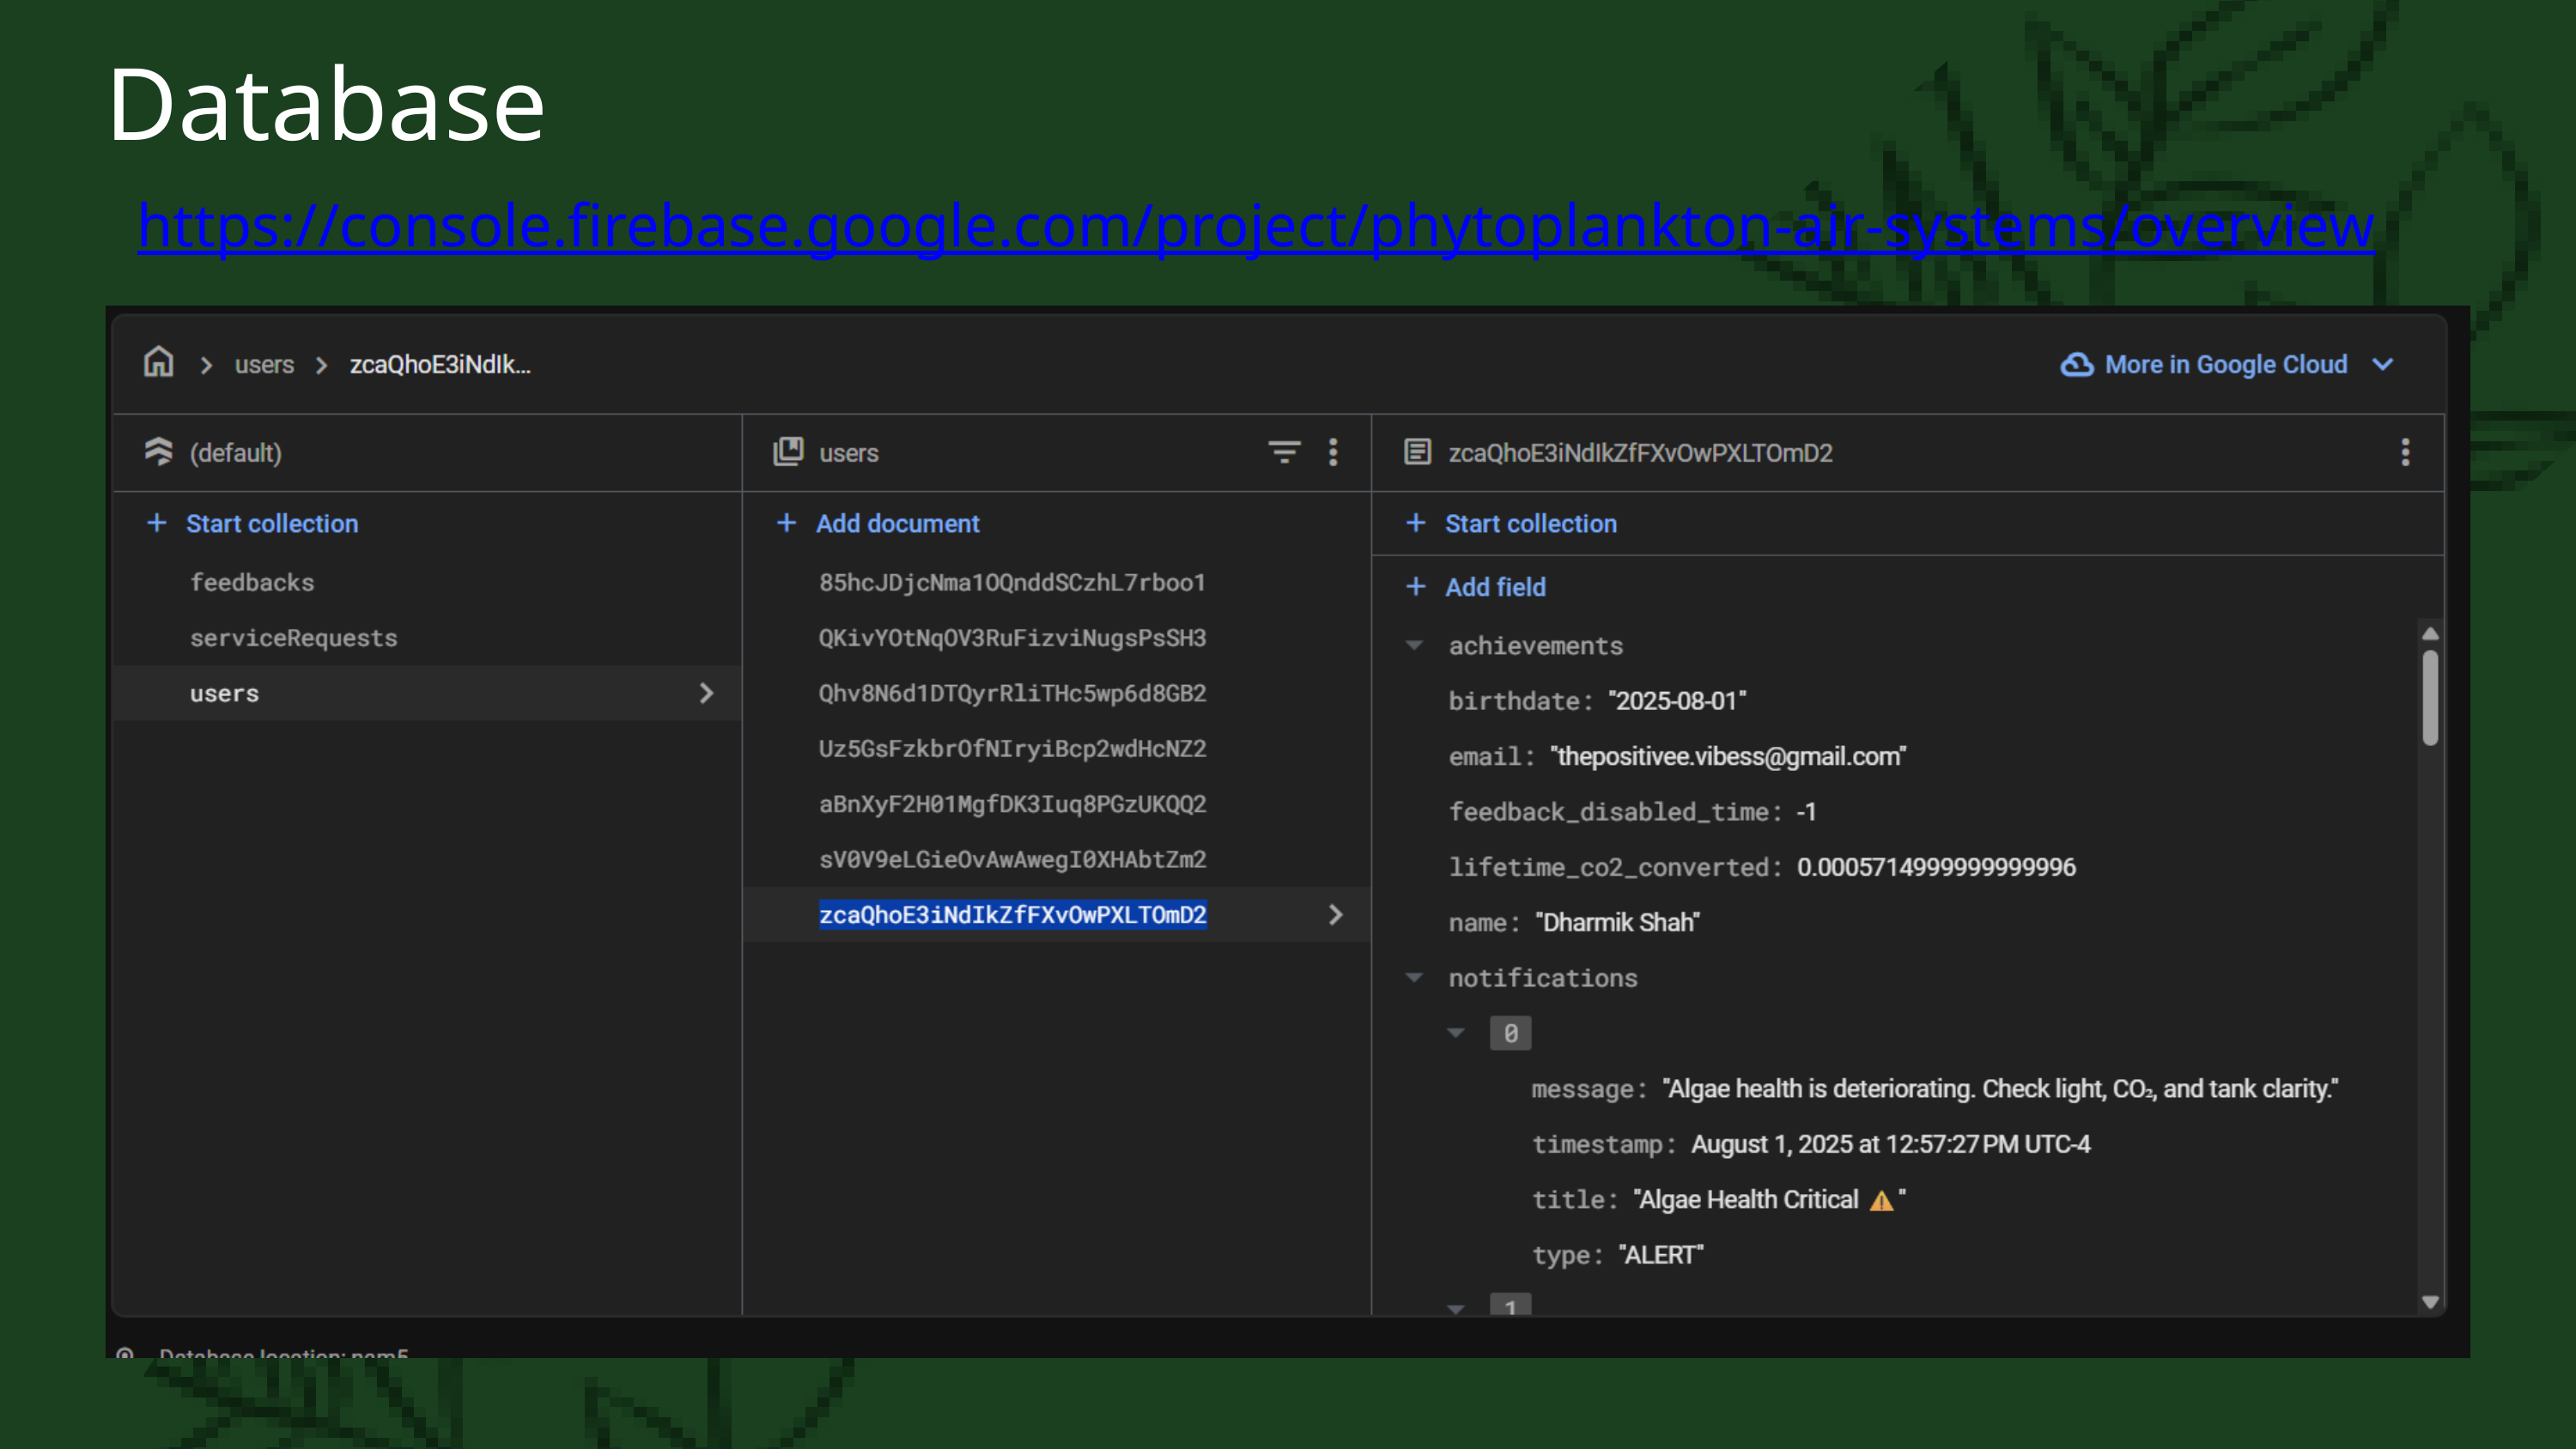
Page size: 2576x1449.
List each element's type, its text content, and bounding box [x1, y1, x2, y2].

text_box [1673, 0, 2576, 537]
text_box [106, 306, 2471, 1358]
text_box https://console.firebase.google.com/project/phytoplankton-air-systems/overview [105, 199, 2409, 268]
text_box [95, 1358, 995, 1449]
text_box Database [105, 45, 1422, 161]
